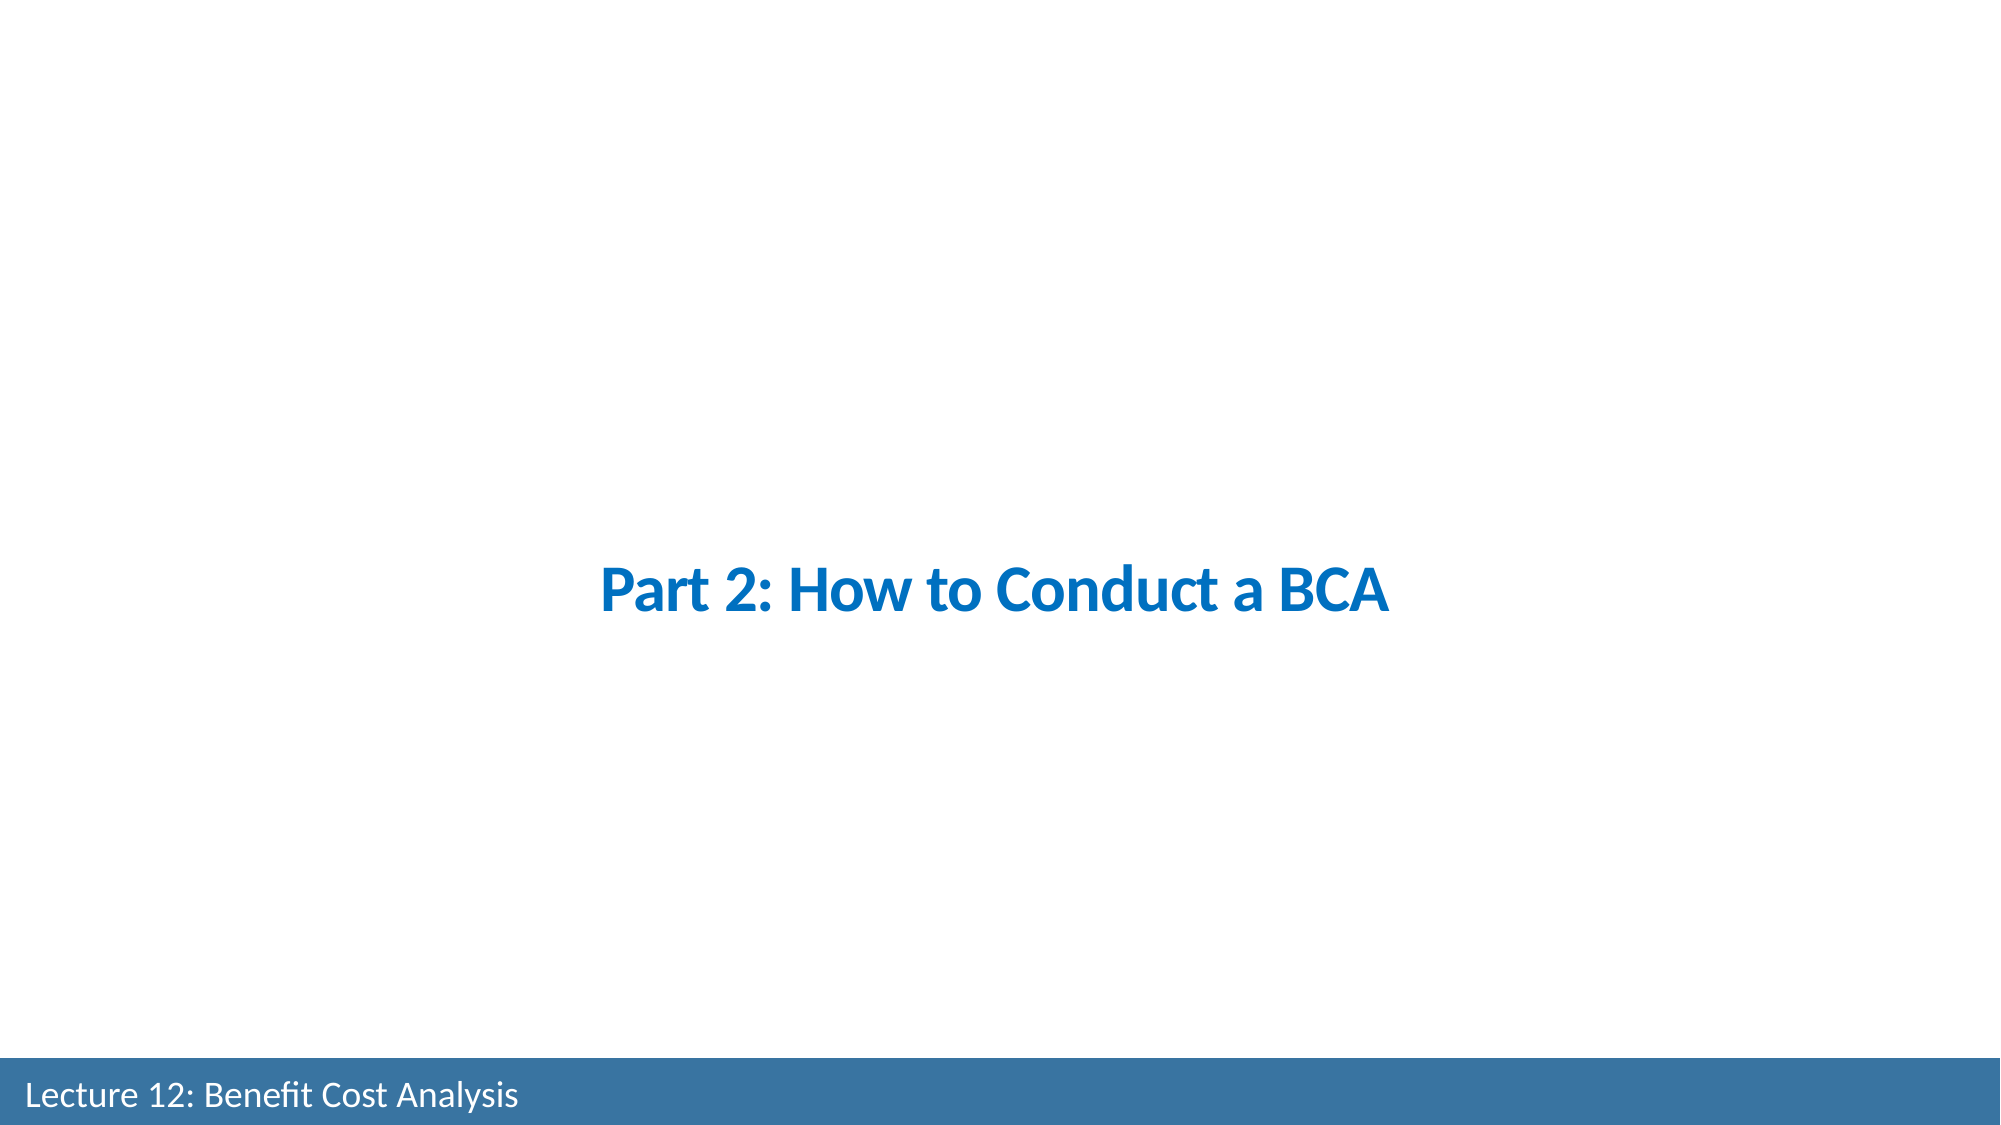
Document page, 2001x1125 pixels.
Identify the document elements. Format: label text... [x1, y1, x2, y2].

title Part 2: How to Conduct a BCA [170, 394, 1820, 633]
